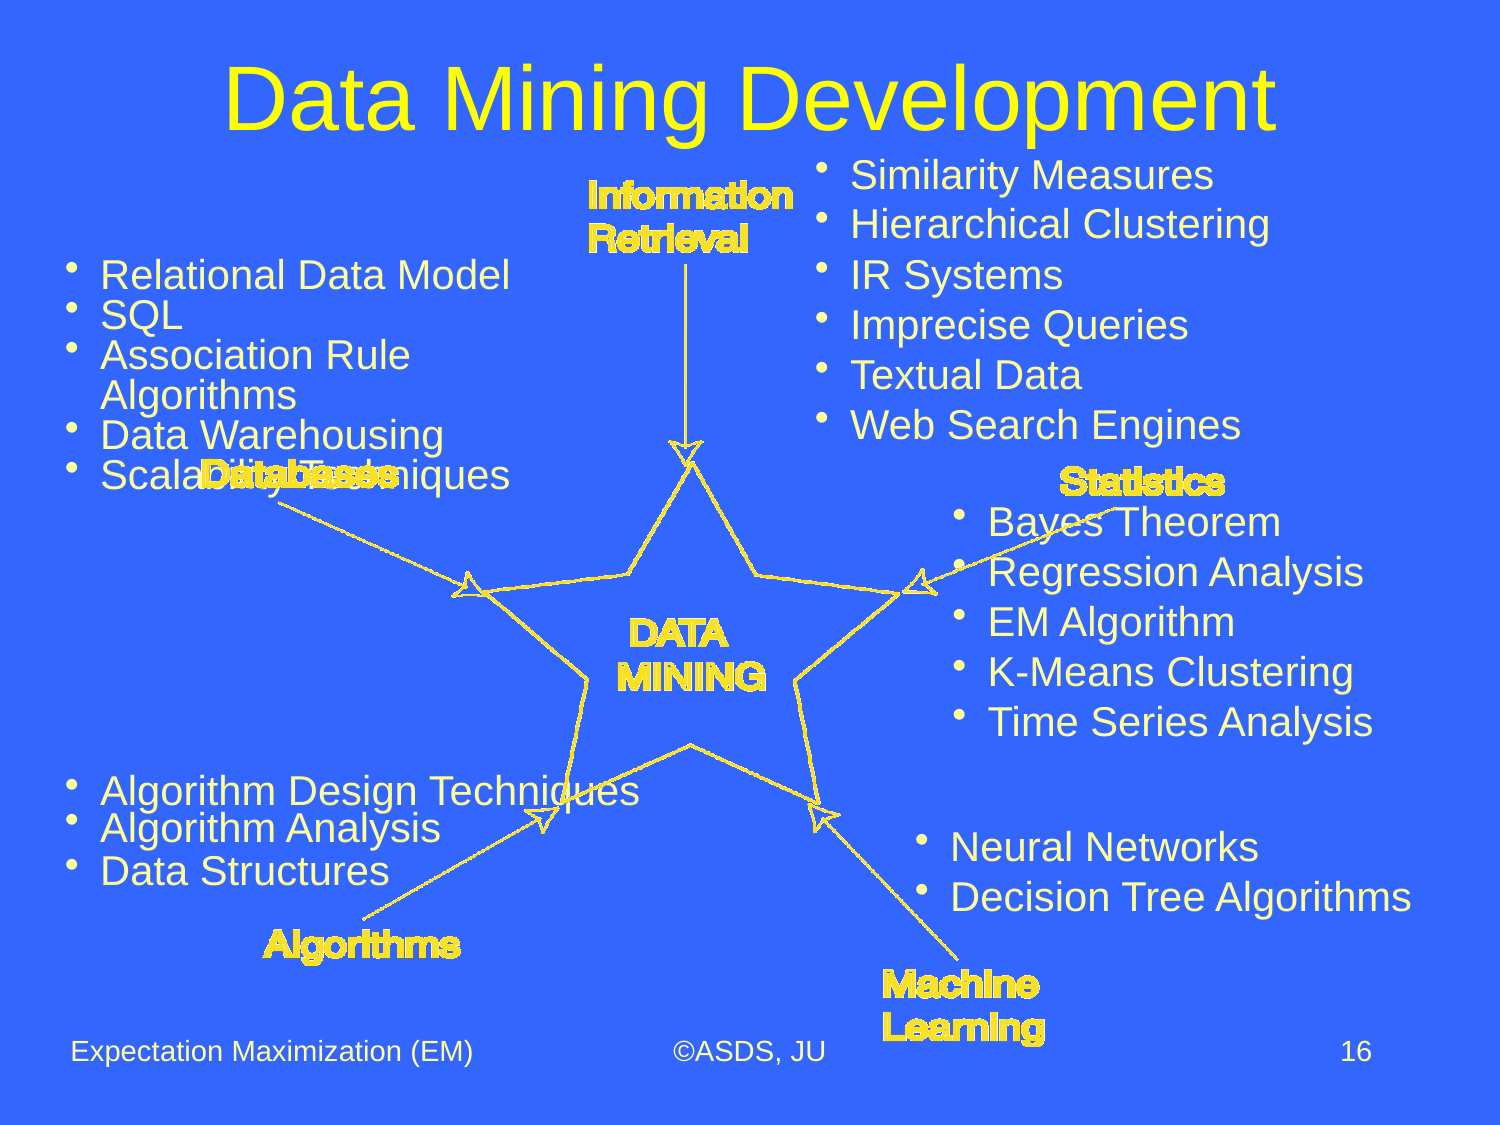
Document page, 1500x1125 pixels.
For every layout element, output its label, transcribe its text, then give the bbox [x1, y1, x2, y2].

text_box Relational Data Model SQL Association Rule Algorithms Data Warehousing Scalability Techniques [50, 249, 194, 545]
footer ©ASDS, JU [511, 1056, 988, 1101]
text_box Bayes Theorem Regression Analysis EM Algorithm K-Means Clustering Time Series Analysis [1229, 487, 1465, 753]
title Data Mining Development [112, 0, 1388, 188]
text_box Similarity Measures Hierarchical Clustering IR Systems Imprecise Queries Textual Data Web Search Engines [799, 149, 1328, 487]
picture [199, 174, 1226, 1048]
slide_number 16 [1074, 1024, 1388, 1101]
text_box Algorithm Design Techniques Algorithm Analysis Data Structures [49, 762, 194, 903]
text_box Neural Networks Decision Tree Algorithms [1229, 812, 1428, 928]
text_box Expectation Maximization (EM) [34, 1024, 510, 1100]
